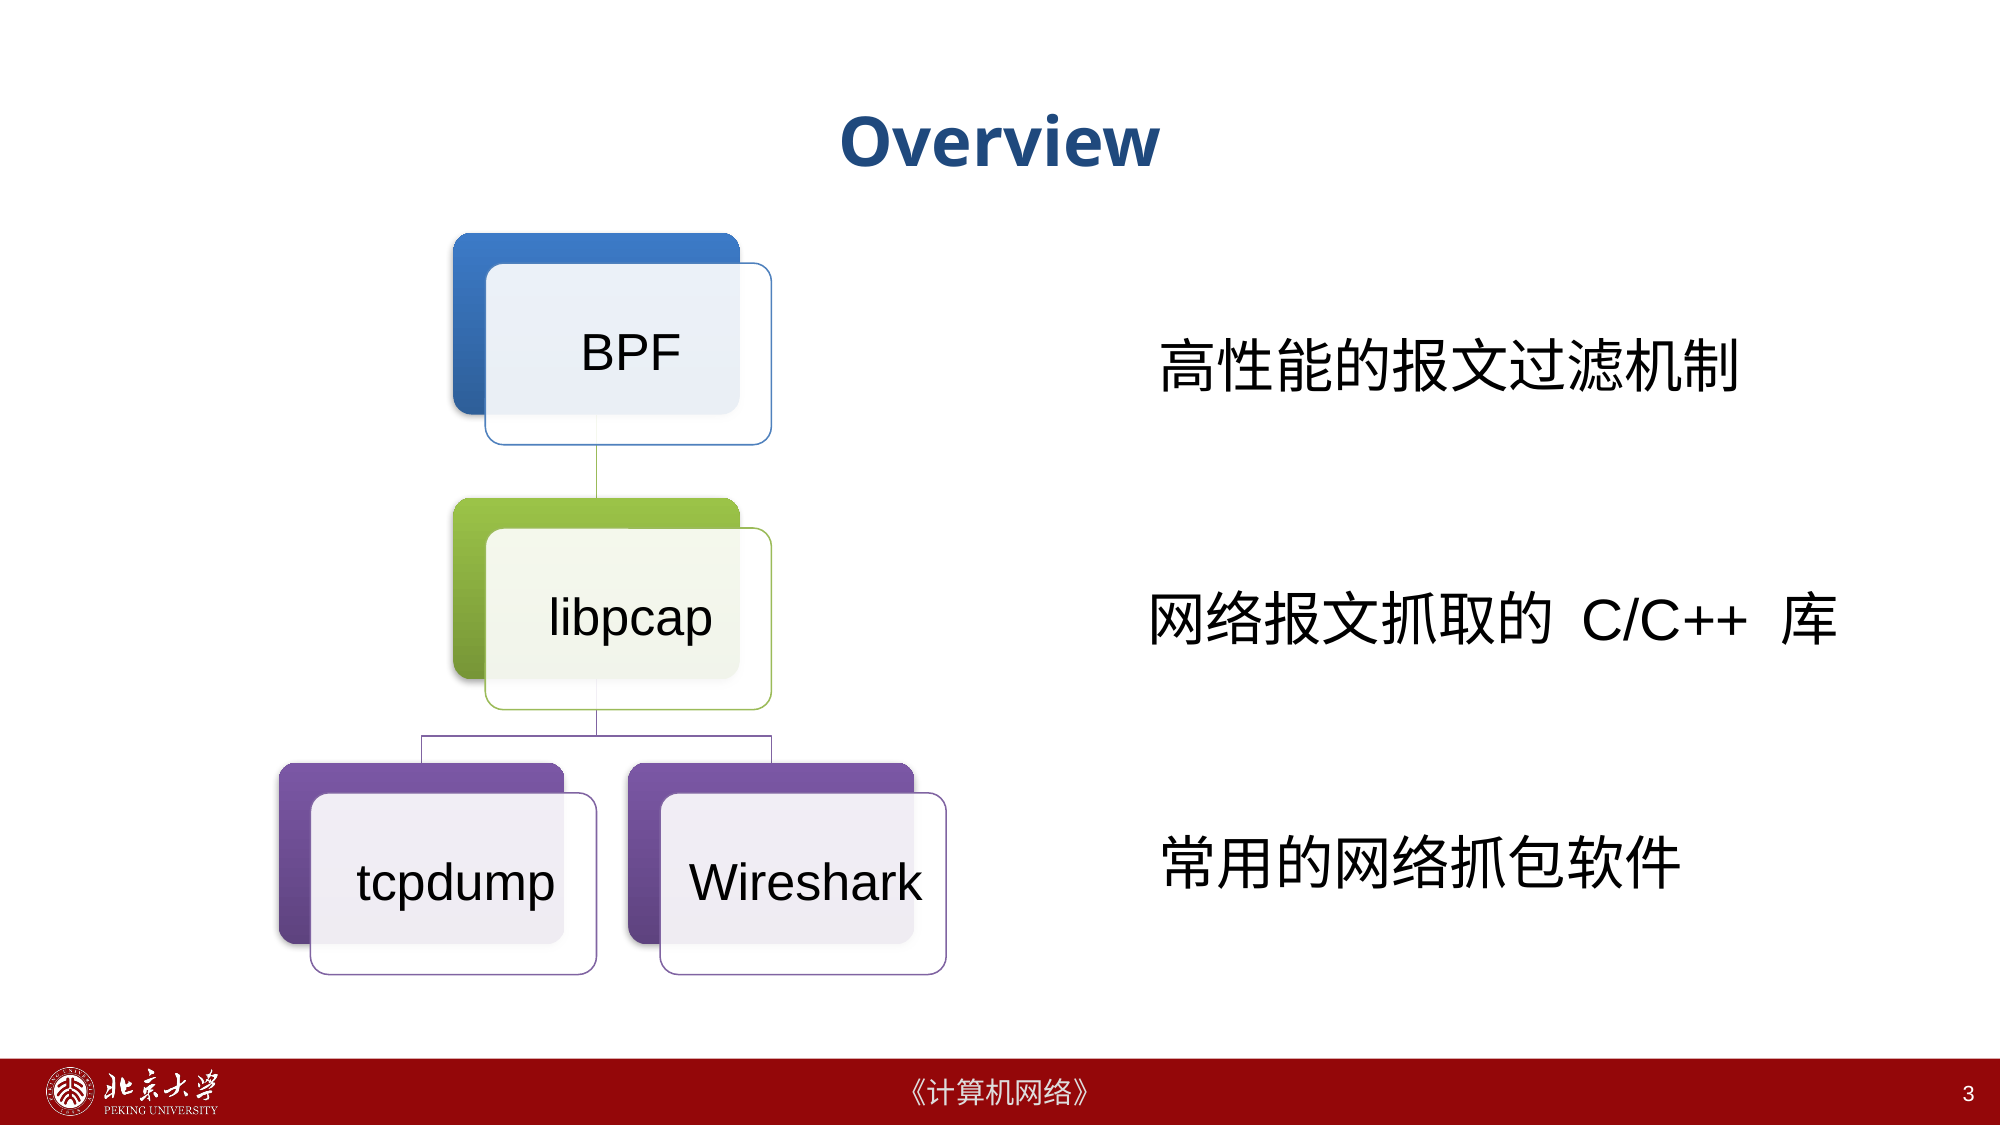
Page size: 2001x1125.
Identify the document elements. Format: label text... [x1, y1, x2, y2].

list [87, 232, 1138, 976]
title Overview [99, 45, 1900, 233]
text_box 常用的网络抓包软件 [1143, 819, 1698, 904]
slide_number 3 [1522, 1072, 1990, 1125]
picture [46, 1067, 218, 1116]
text_box 高性能的报文过滤机制 [1144, 321, 1757, 407]
text_box 网络报文抓取的 C/C++ 库 [1141, 575, 1854, 660]
